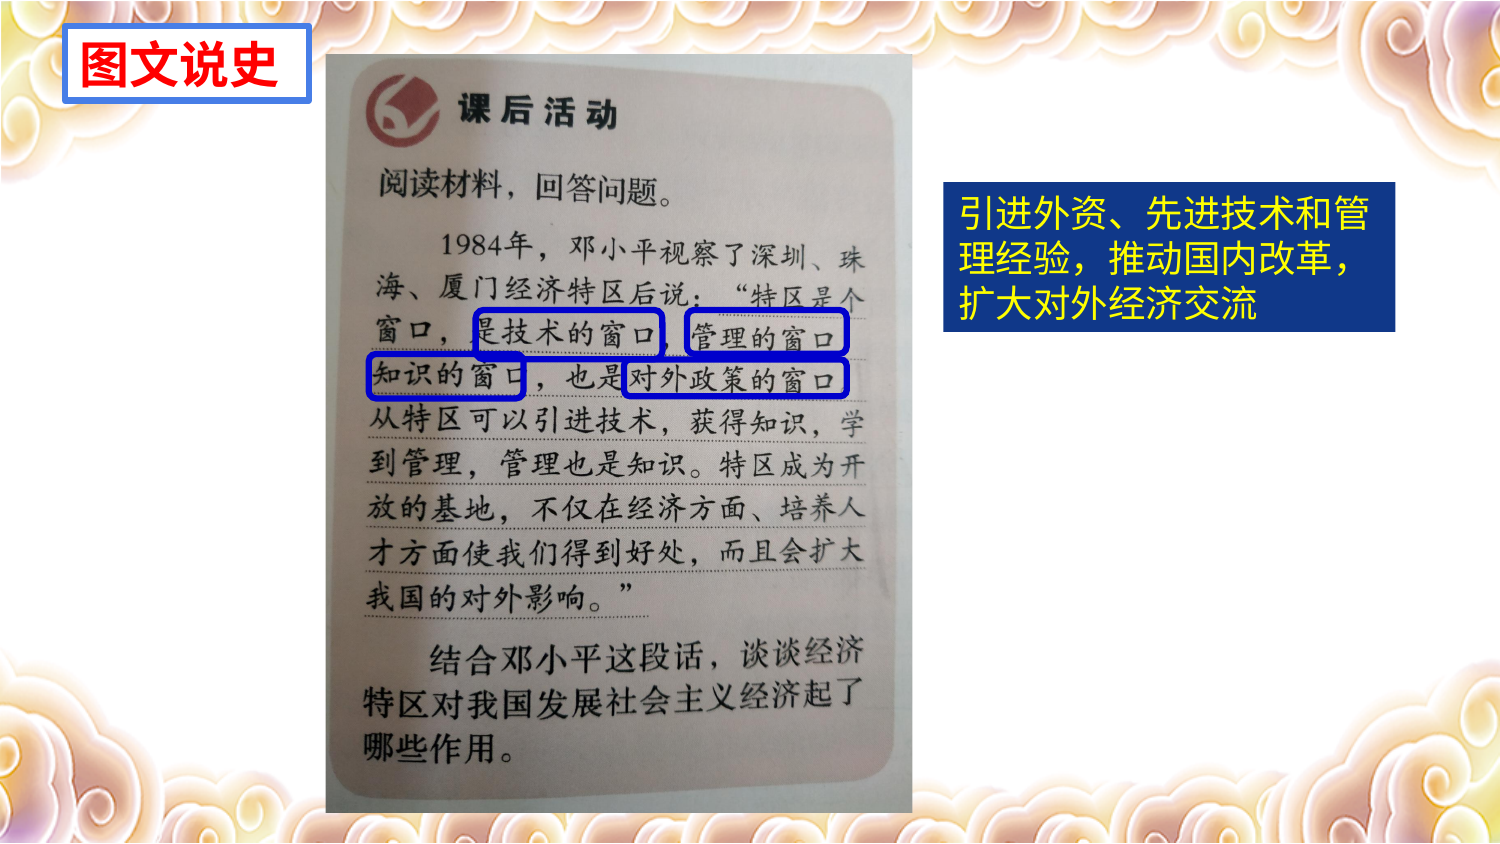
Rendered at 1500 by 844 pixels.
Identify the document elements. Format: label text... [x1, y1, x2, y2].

picture [0, 0, 1500, 843]
text_box 引进外资、先进技术和管理经验，推动国内改革，扩大对外经济交流 [998, 239, 1396, 332]
